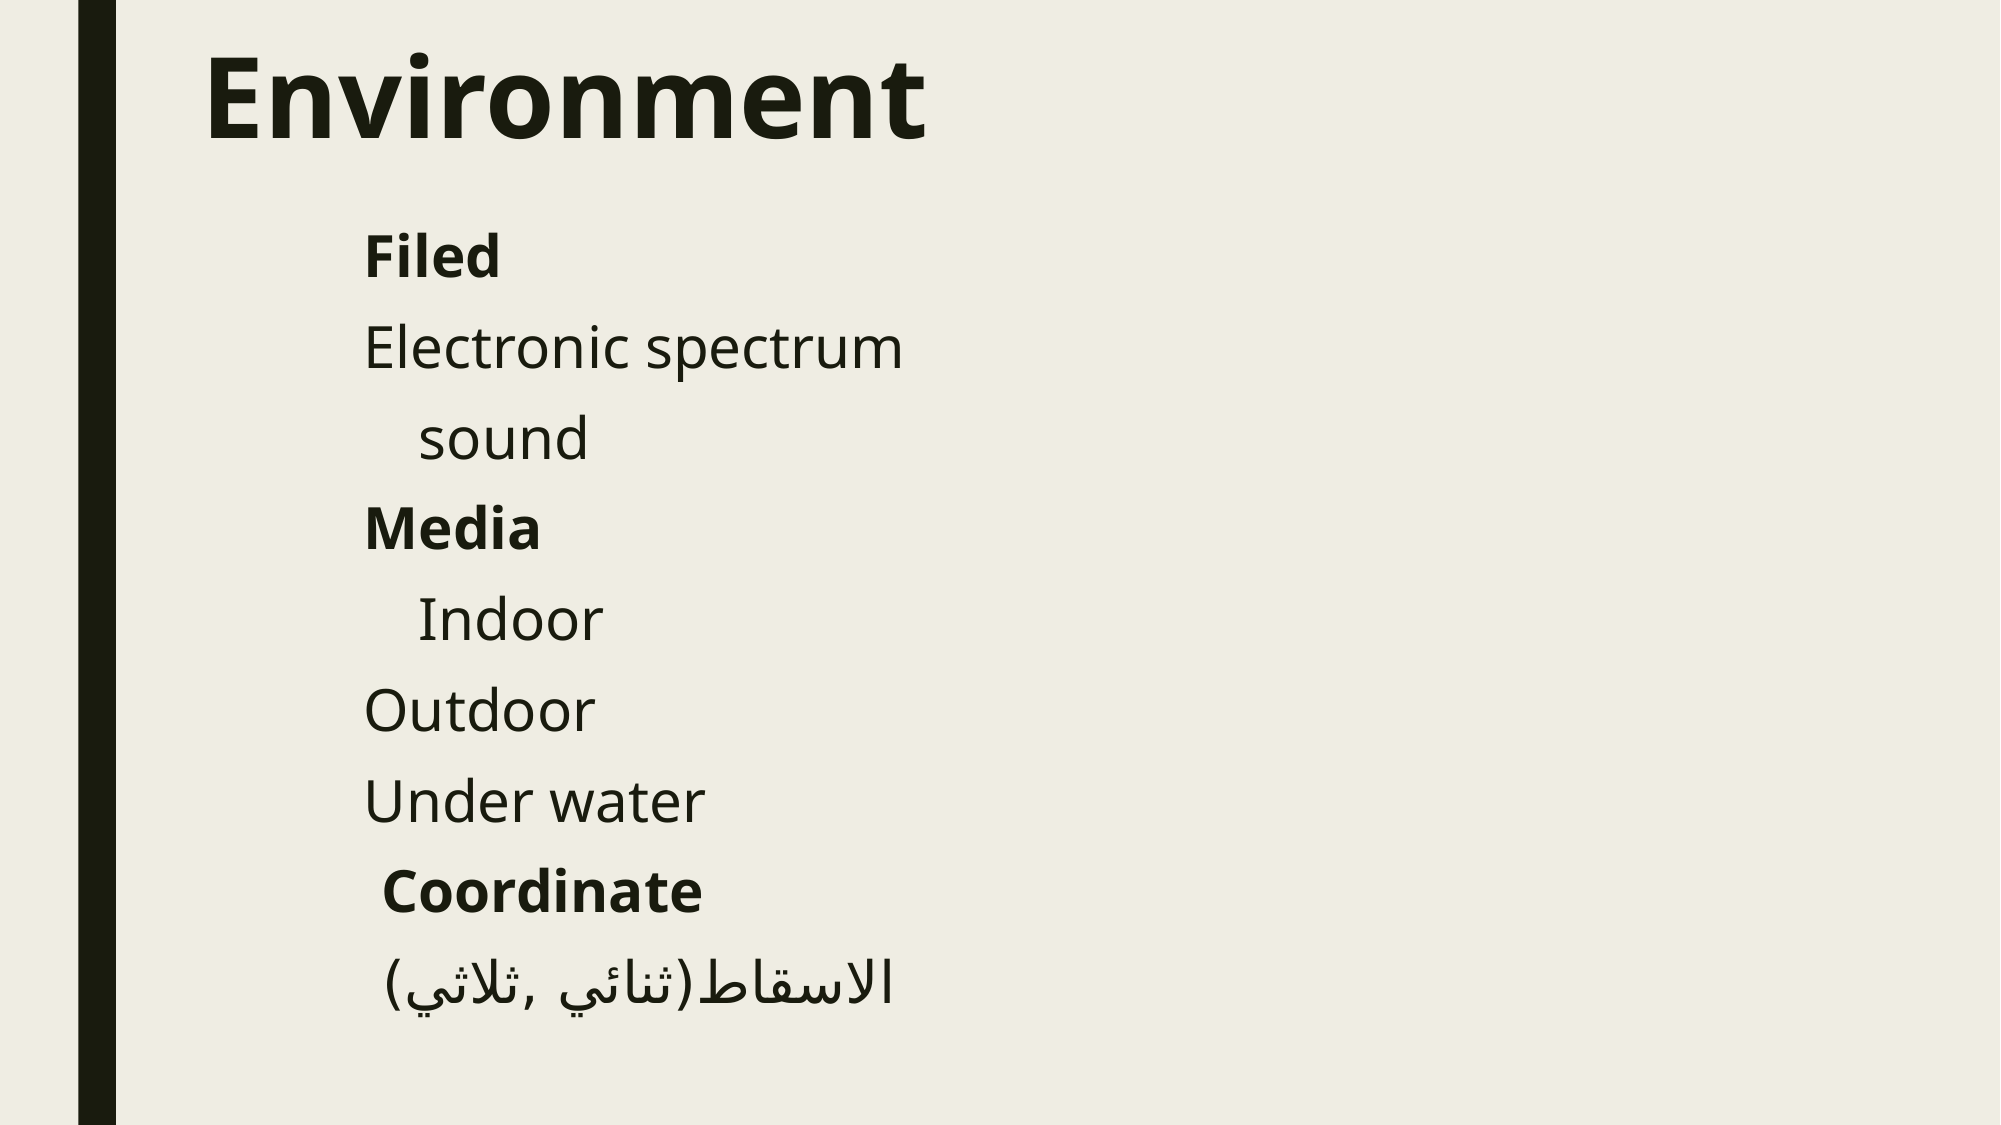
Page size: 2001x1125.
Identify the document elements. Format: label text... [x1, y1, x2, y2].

list Filed Electronic spectrum sound Media Indoor Outdoor Under water Coordinate الاسقاط(ثنائي ,ثلاثي) [348, 217, 1837, 1025]
title Environment [157, 35, 1733, 279]
